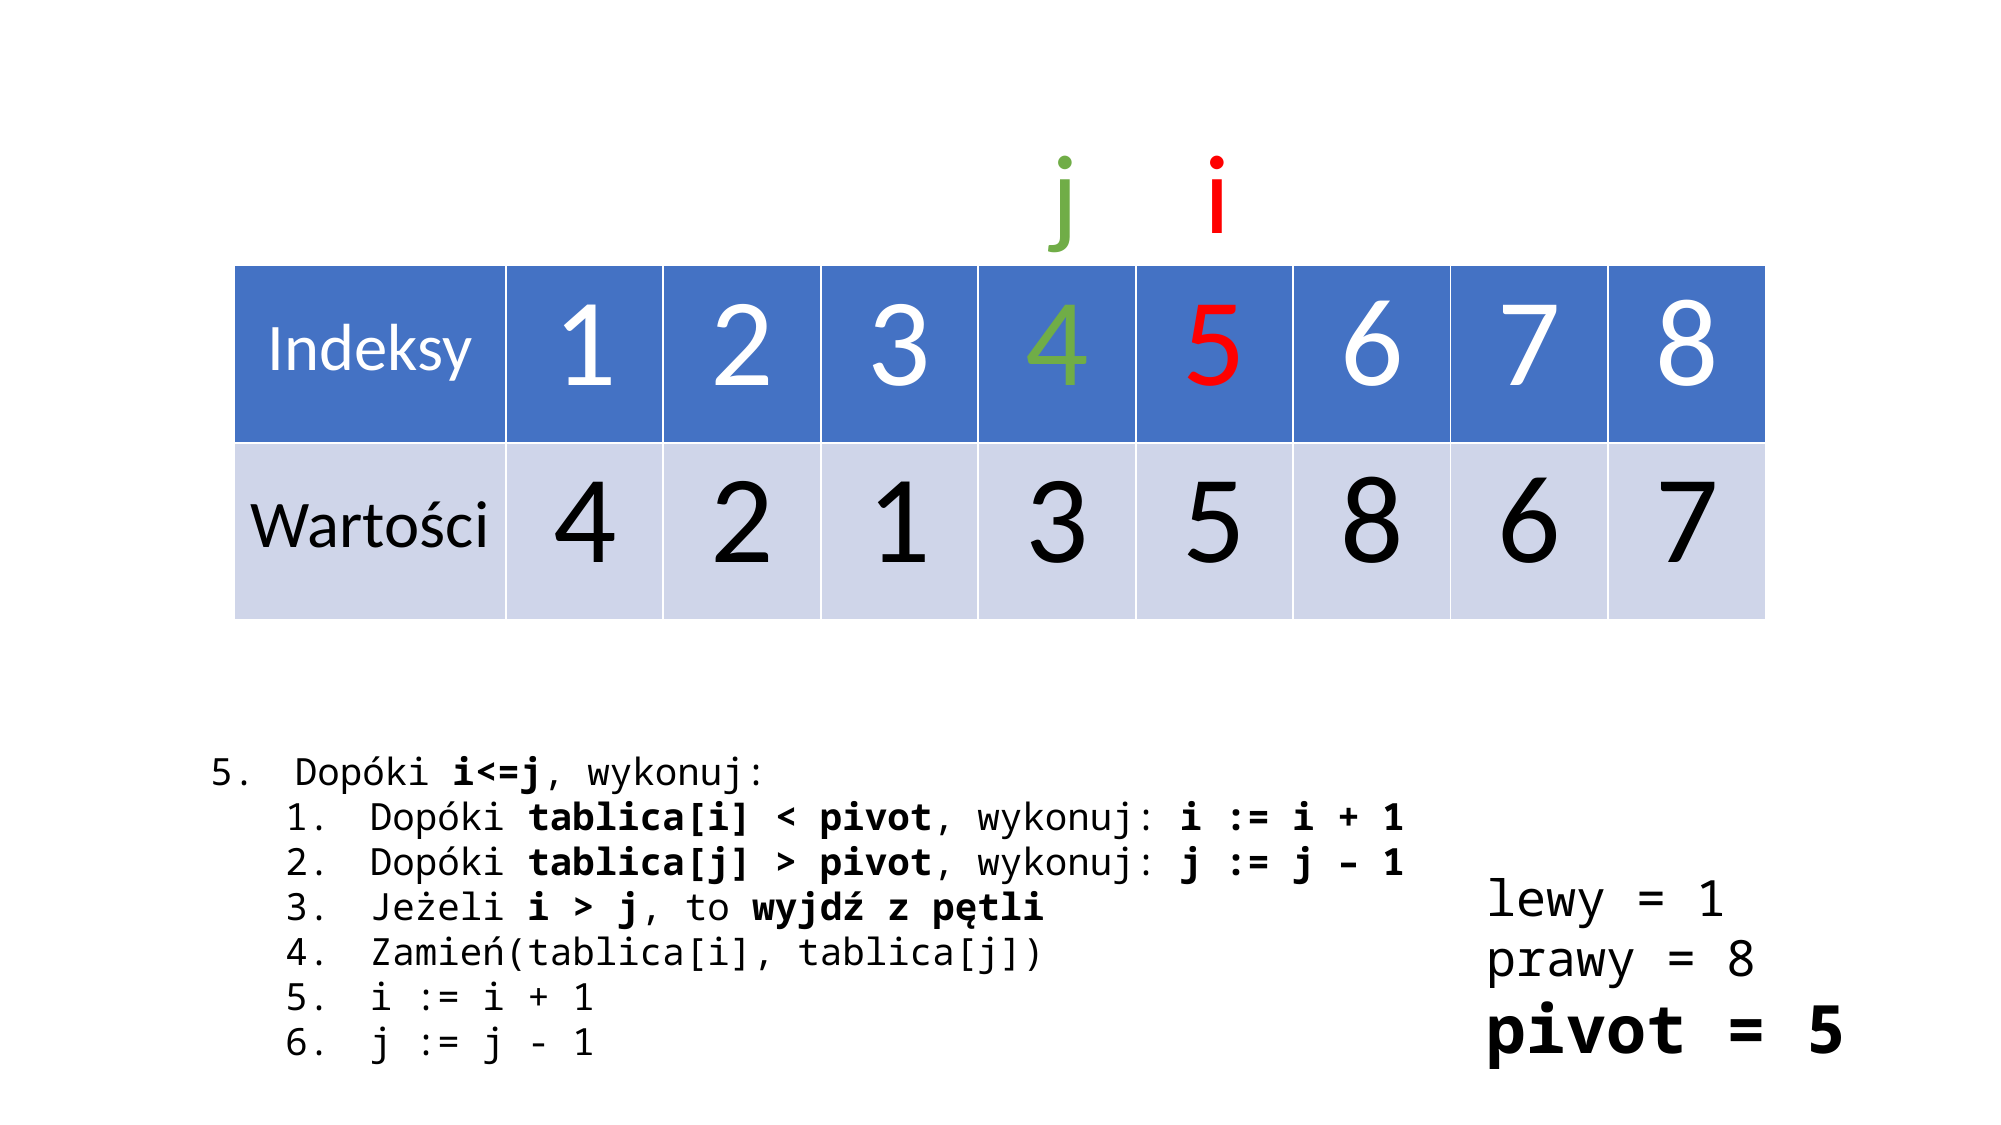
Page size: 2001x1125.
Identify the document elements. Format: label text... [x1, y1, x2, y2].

text_box j [1036, 113, 1094, 264]
table_cell 6 [1451, 444, 1607, 619]
table_cell 3 [979, 444, 1135, 619]
table_header 2 [664, 266, 820, 442]
text_box lewy = 1 prawy = 8 pivot = 5 [1471, 859, 1862, 1075]
table_header 6 [1294, 266, 1450, 442]
table_header 7 [1451, 266, 1607, 442]
table_header Indeksy [235, 266, 505, 442]
table_cell 1 [822, 444, 977, 619]
table_cell 5 [1137, 444, 1292, 619]
text_box Dopóki i<=j, wykonuj: Dopóki tablica[i] < pivot, wykonuj: i := i + 1 Dopóki tablica[j] > pivot, wykonuj: j := j – 1 Jeżeli i > j, to wyjdź z pętli Zamień(tablica[i], tablica[j]) i := i + 1 j := j - 1 [195, 740, 1420, 1116]
table_cell 8 [1294, 444, 1450, 619]
table_header 1 [507, 266, 662, 442]
table_header 5 [1137, 266, 1292, 442]
table_header 4 [979, 266, 1135, 442]
table_cell 7 [1609, 444, 1765, 619]
text_box i [1188, 113, 1245, 264]
table_header 8 [1609, 266, 1765, 442]
table_cell 2 [664, 444, 820, 619]
table_header 3 [822, 266, 977, 442]
table_cell 4 [507, 444, 662, 619]
table_cell Wartości [235, 444, 505, 619]
